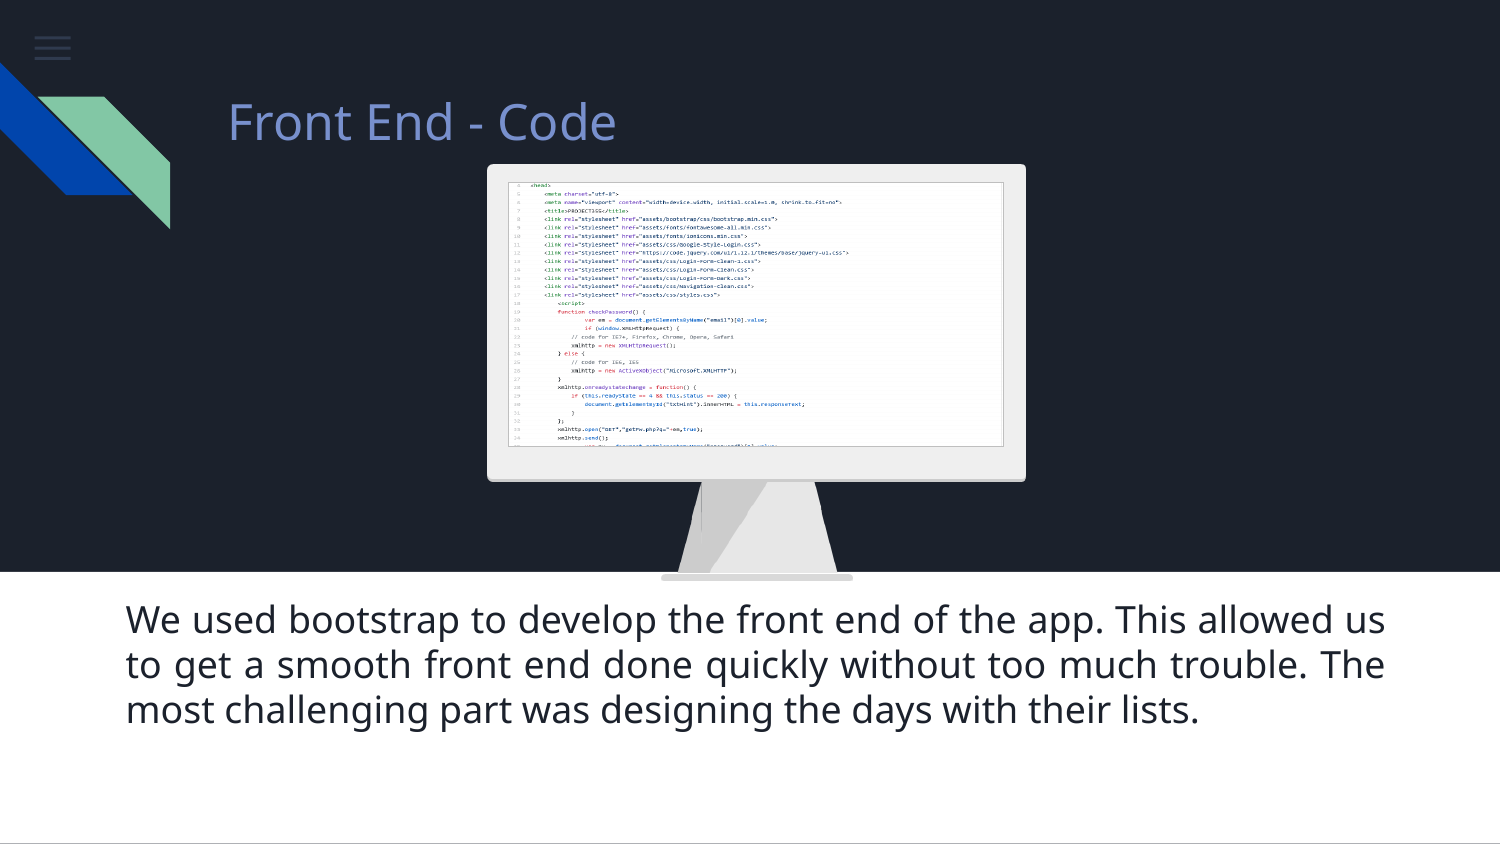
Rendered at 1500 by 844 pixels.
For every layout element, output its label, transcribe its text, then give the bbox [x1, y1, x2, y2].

title We used bootstrap to develop the front end of the app. This allowed us to get a smooth front end done quickly without too much trouble. The most challenging part was designing the days with their lists. [110, 581, 1402, 823]
title Front End - Code [212, 75, 706, 160]
picture [486, 164, 1026, 582]
